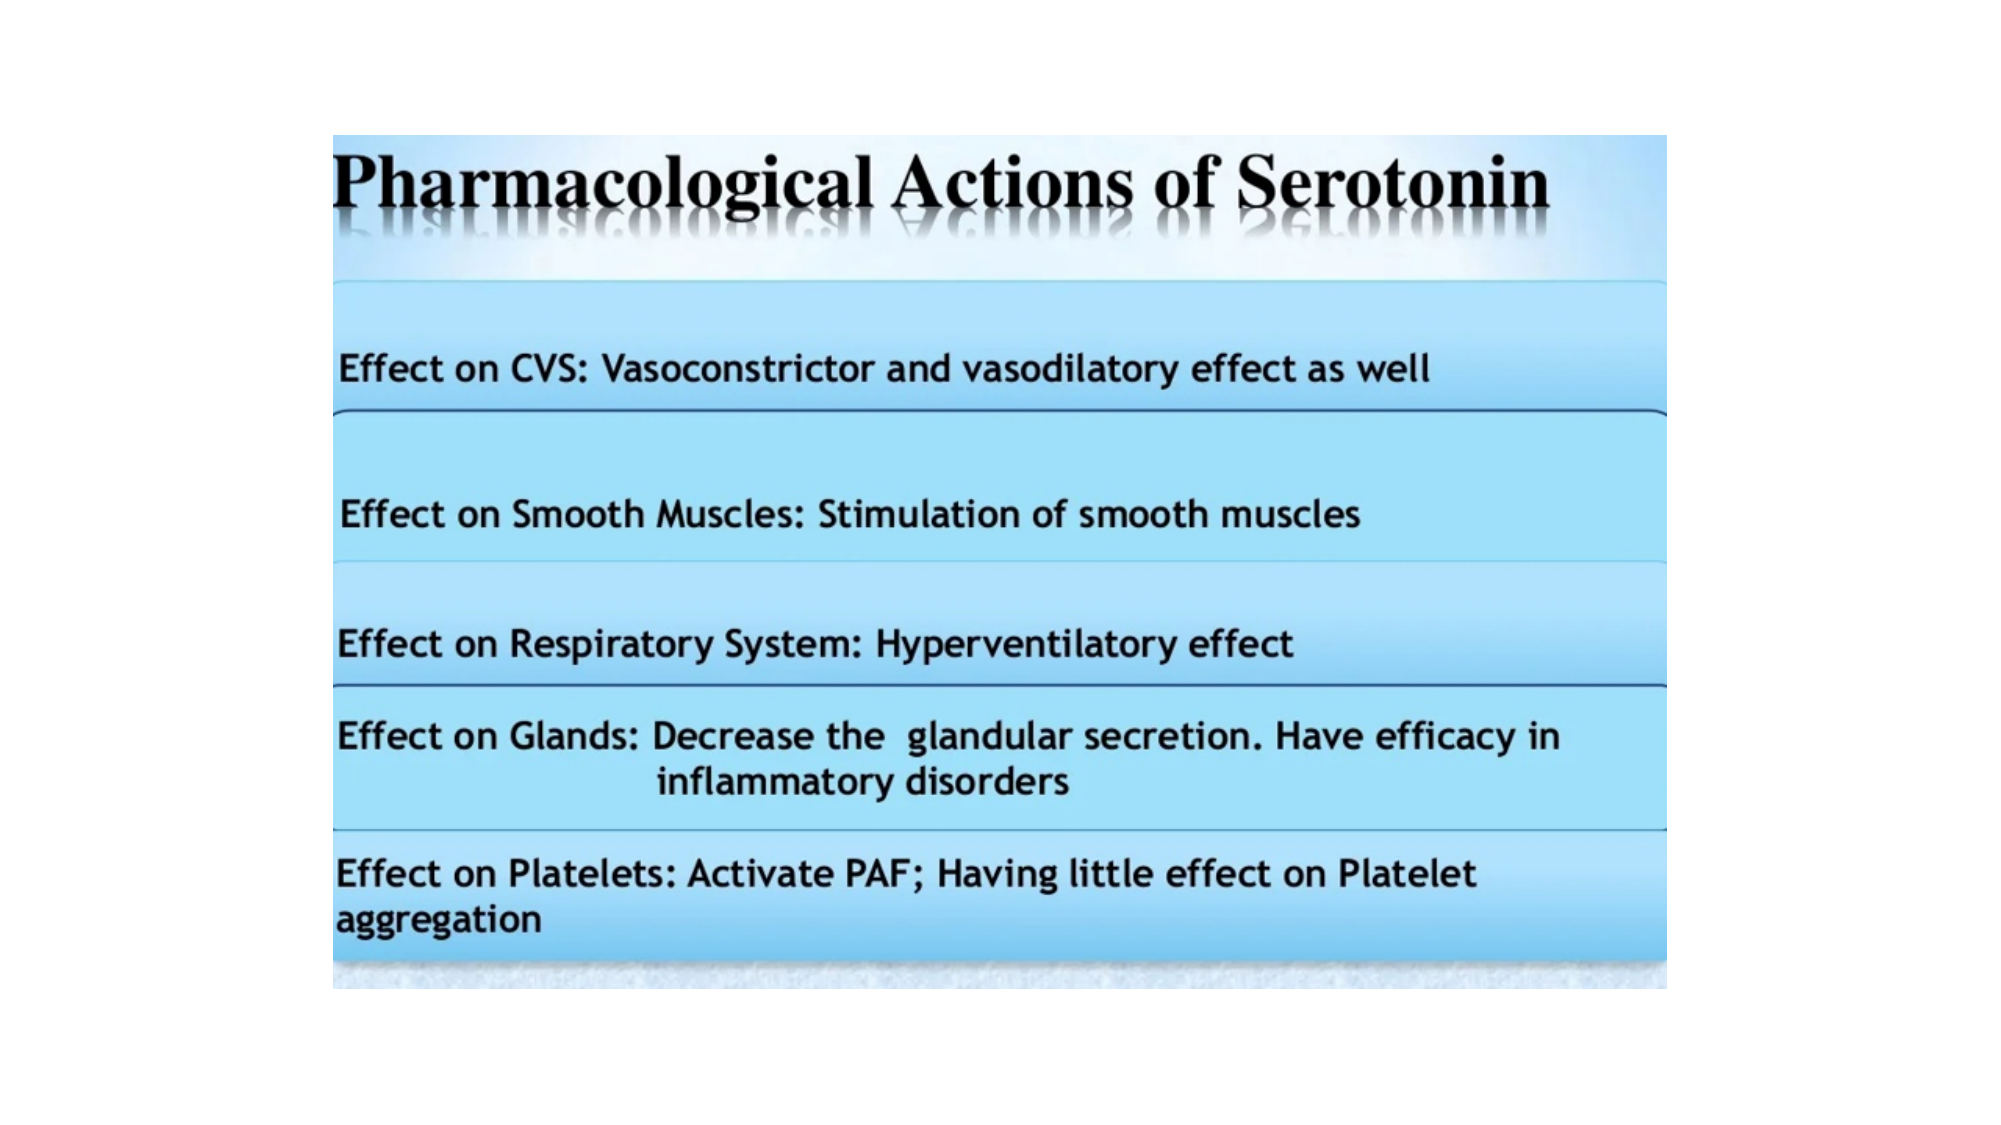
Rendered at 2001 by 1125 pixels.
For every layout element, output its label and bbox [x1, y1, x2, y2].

picture [333, 135, 1667, 989]
